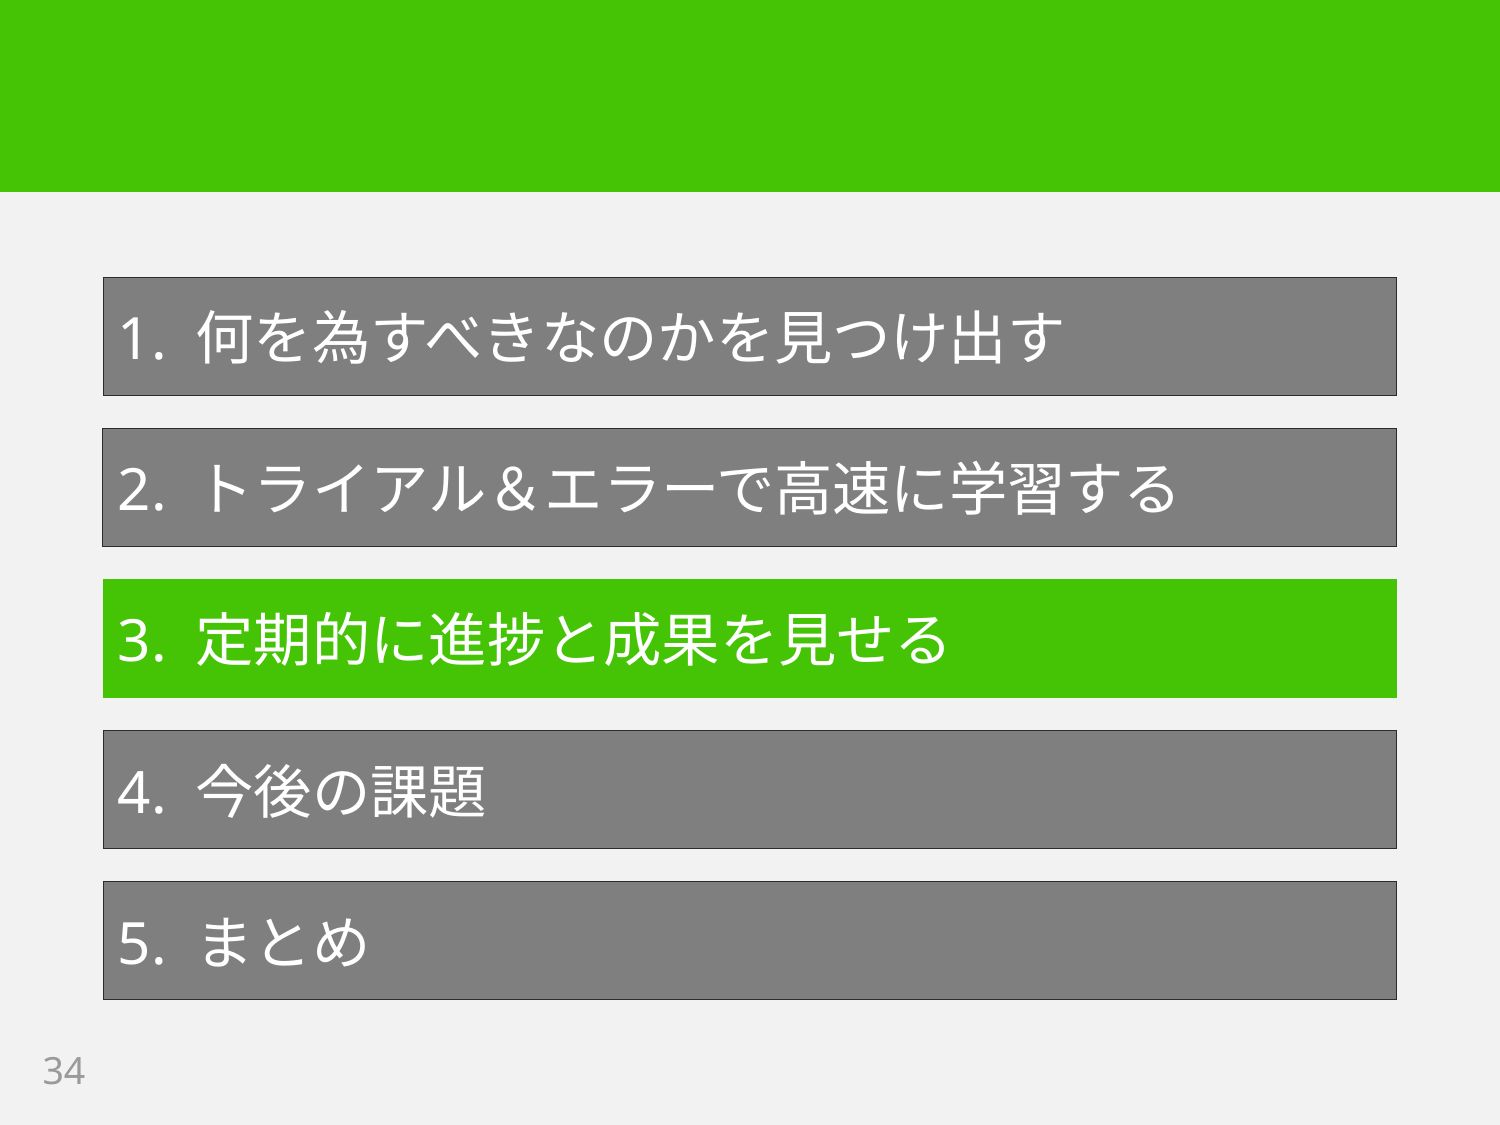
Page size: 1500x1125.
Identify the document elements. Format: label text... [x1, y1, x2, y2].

text_box 4. 今後の課題 [103, 730, 1397, 849]
text_box 2. トライアル＆エラーで高速に学習する [102, 428, 1397, 547]
slide_number 34 [27, 1042, 146, 1102]
text_box 3. 定期的に進捗と成果を見せる [103, 579, 1397, 698]
text_box 1. 何を為すべきなのかを見つけ出す [103, 277, 1397, 396]
text_box 5. まとめ [103, 881, 1397, 1000]
